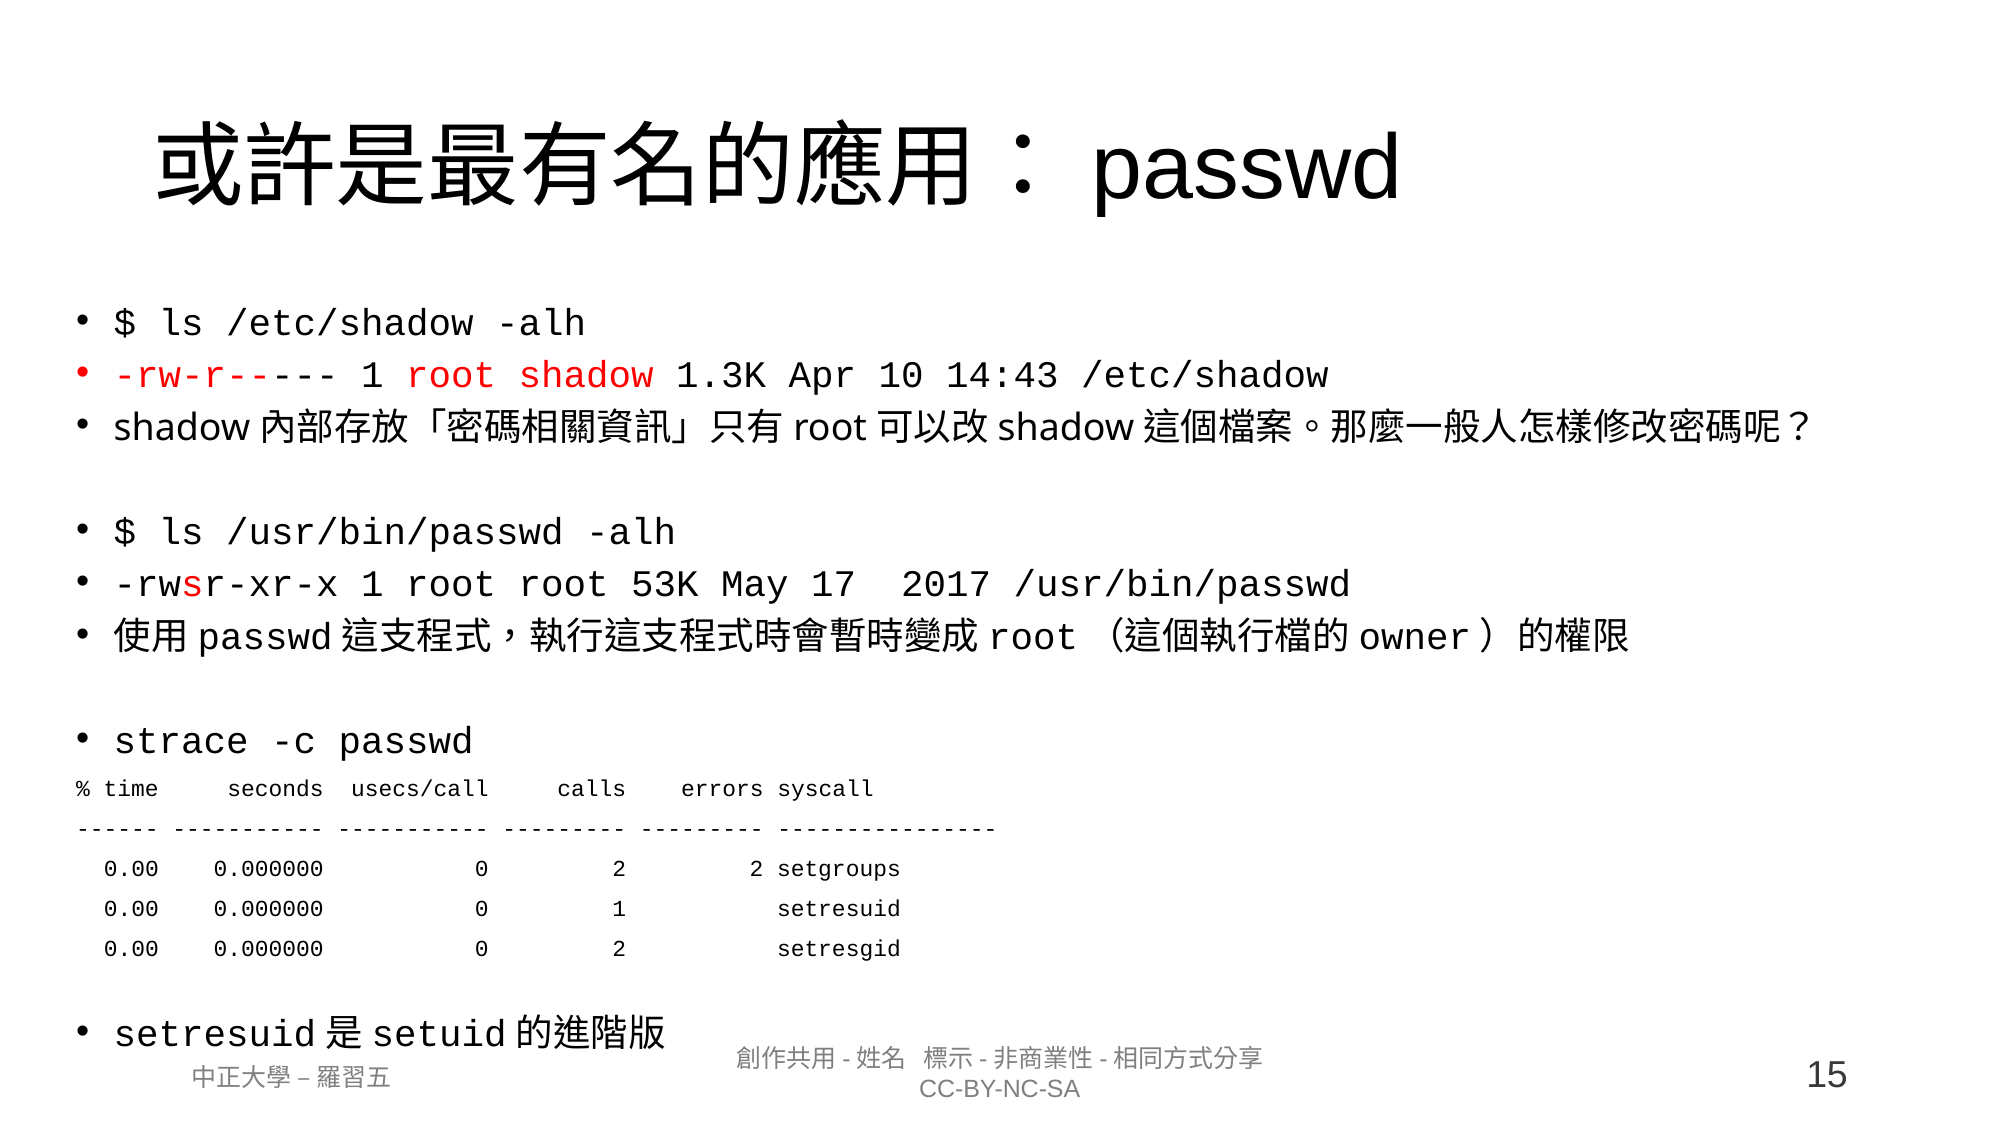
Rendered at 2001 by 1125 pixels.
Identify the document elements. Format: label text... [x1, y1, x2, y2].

text_box $ ls /etc/shadow -alh -rw-r----- 1 root shadow 1.3K Apr 10 14:43 /etc/shadow shadow內部存放「密碼相關資訊」只有root可以改shadow這個檔案。那麼一般人怎樣修改密碼呢？ $ ls /usr/bin/passwd -alh -rwsr-xr-x 1 root root 53K May 17 2017 /usr/bin/passwd 使用passwd這支程式，執行這支程式時會暫時變成root（這個執行檔的owner）的權限 strace -c passwd % time seconds usecs/call calls errors syscall ------ ----------- ----------- --------- --------- ---------------- 0.00 0.000000 0 2 2 setgroups 0.00 0.000000 0 1 setresuid 0.00 0.000000 0 2 setresgid setresuid是setuid的進階版 [61, 302, 1939, 1110]
text_box 或許是最有名的應用：passwd [137, 59, 1863, 278]
